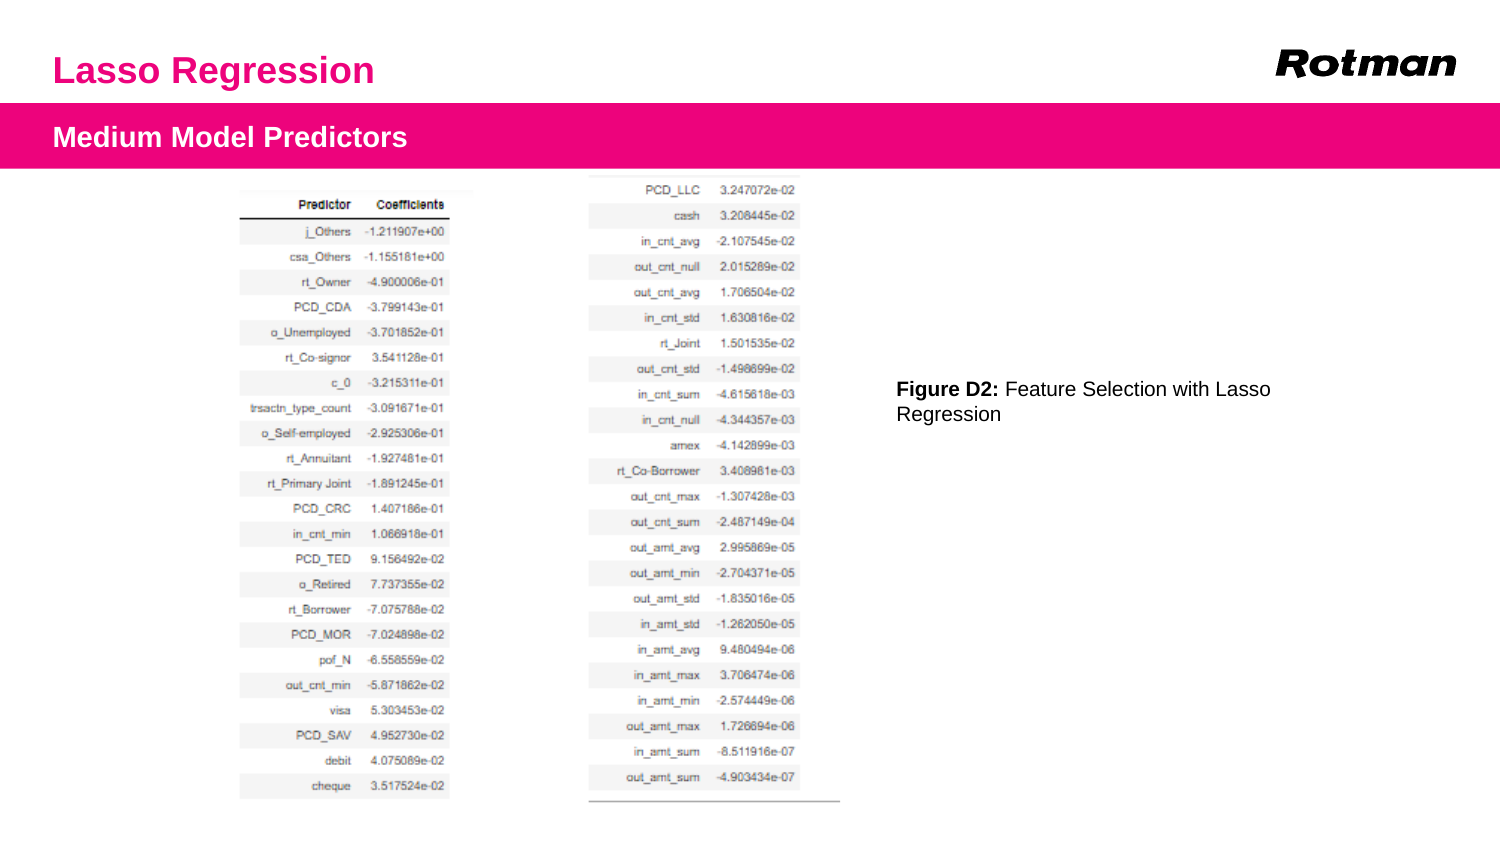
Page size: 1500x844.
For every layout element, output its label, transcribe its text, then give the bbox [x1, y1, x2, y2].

picture [1266, 39, 1466, 91]
subtitle Medium Model Predictors [41, 102, 1223, 169]
text_box Figure D2: Feature Selection with Lasso Regression [881, 130, 1374, 623]
picture [239, 190, 474, 804]
picture [588, 175, 841, 804]
title Lasso Regression [41, 33, 1223, 102]
